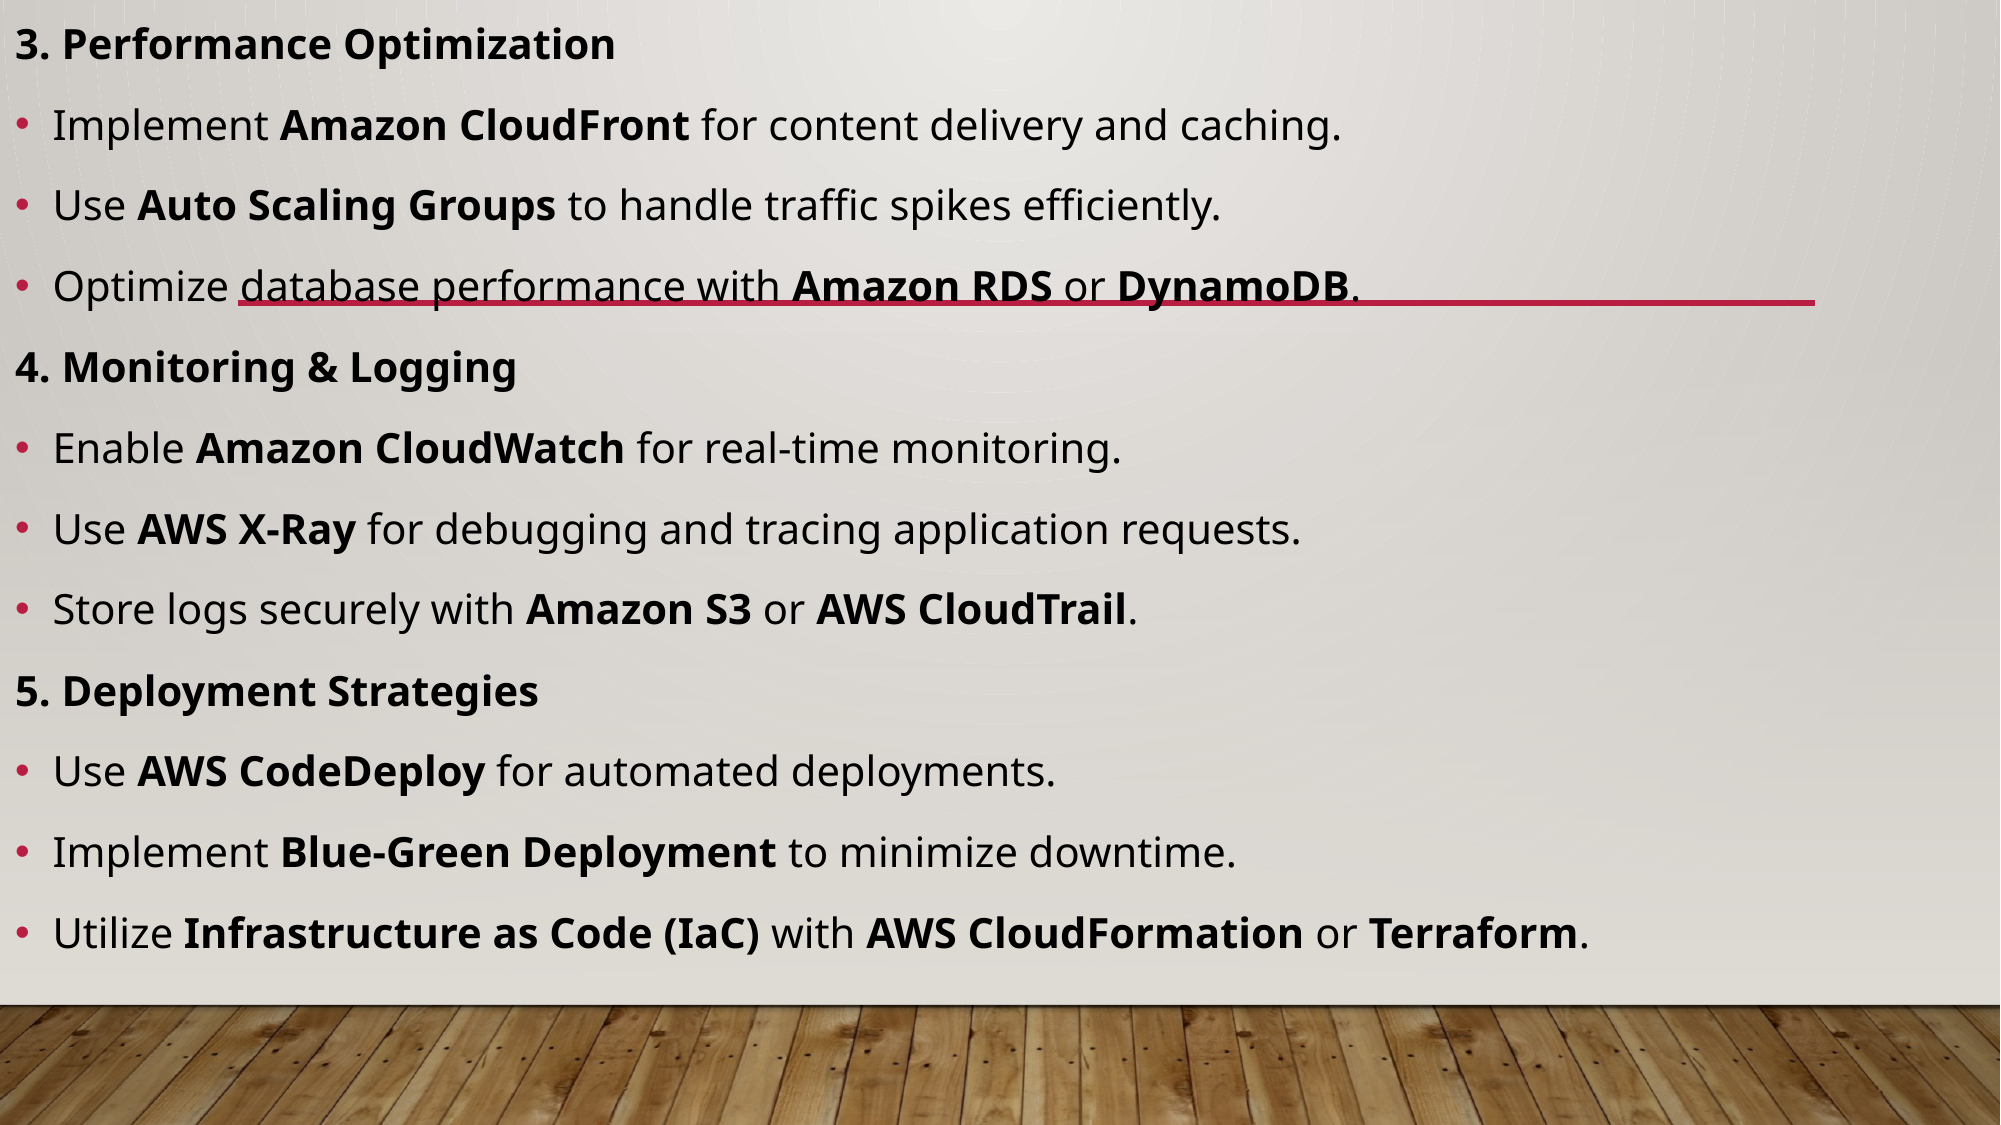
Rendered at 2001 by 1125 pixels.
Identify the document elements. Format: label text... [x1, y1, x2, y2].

list 3. Performance Optimization Implement Amazon CloudFront for content delivery and caching. Use Auto Scaling Groups to handle traffic spikes efficiently. Optimize database performance with Amazon RDS or DynamoDB. 4. Monitoring & Logging Enable Amazon CloudWatch for real-time monitoring. Use AWS X-Ray for debugging and tracing application requests. Store logs securely with Amazon S3 or AWS CloudTrail. 5. Deployment Strategies Use AWS CodeDeploy for automated deployments. Implement Blue-Green Deployment to minimize downtime. Utilize Infrastructure as Code (IaC) with AWS CloudFormation or Terraform. [0, 0, 2000, 1125]
